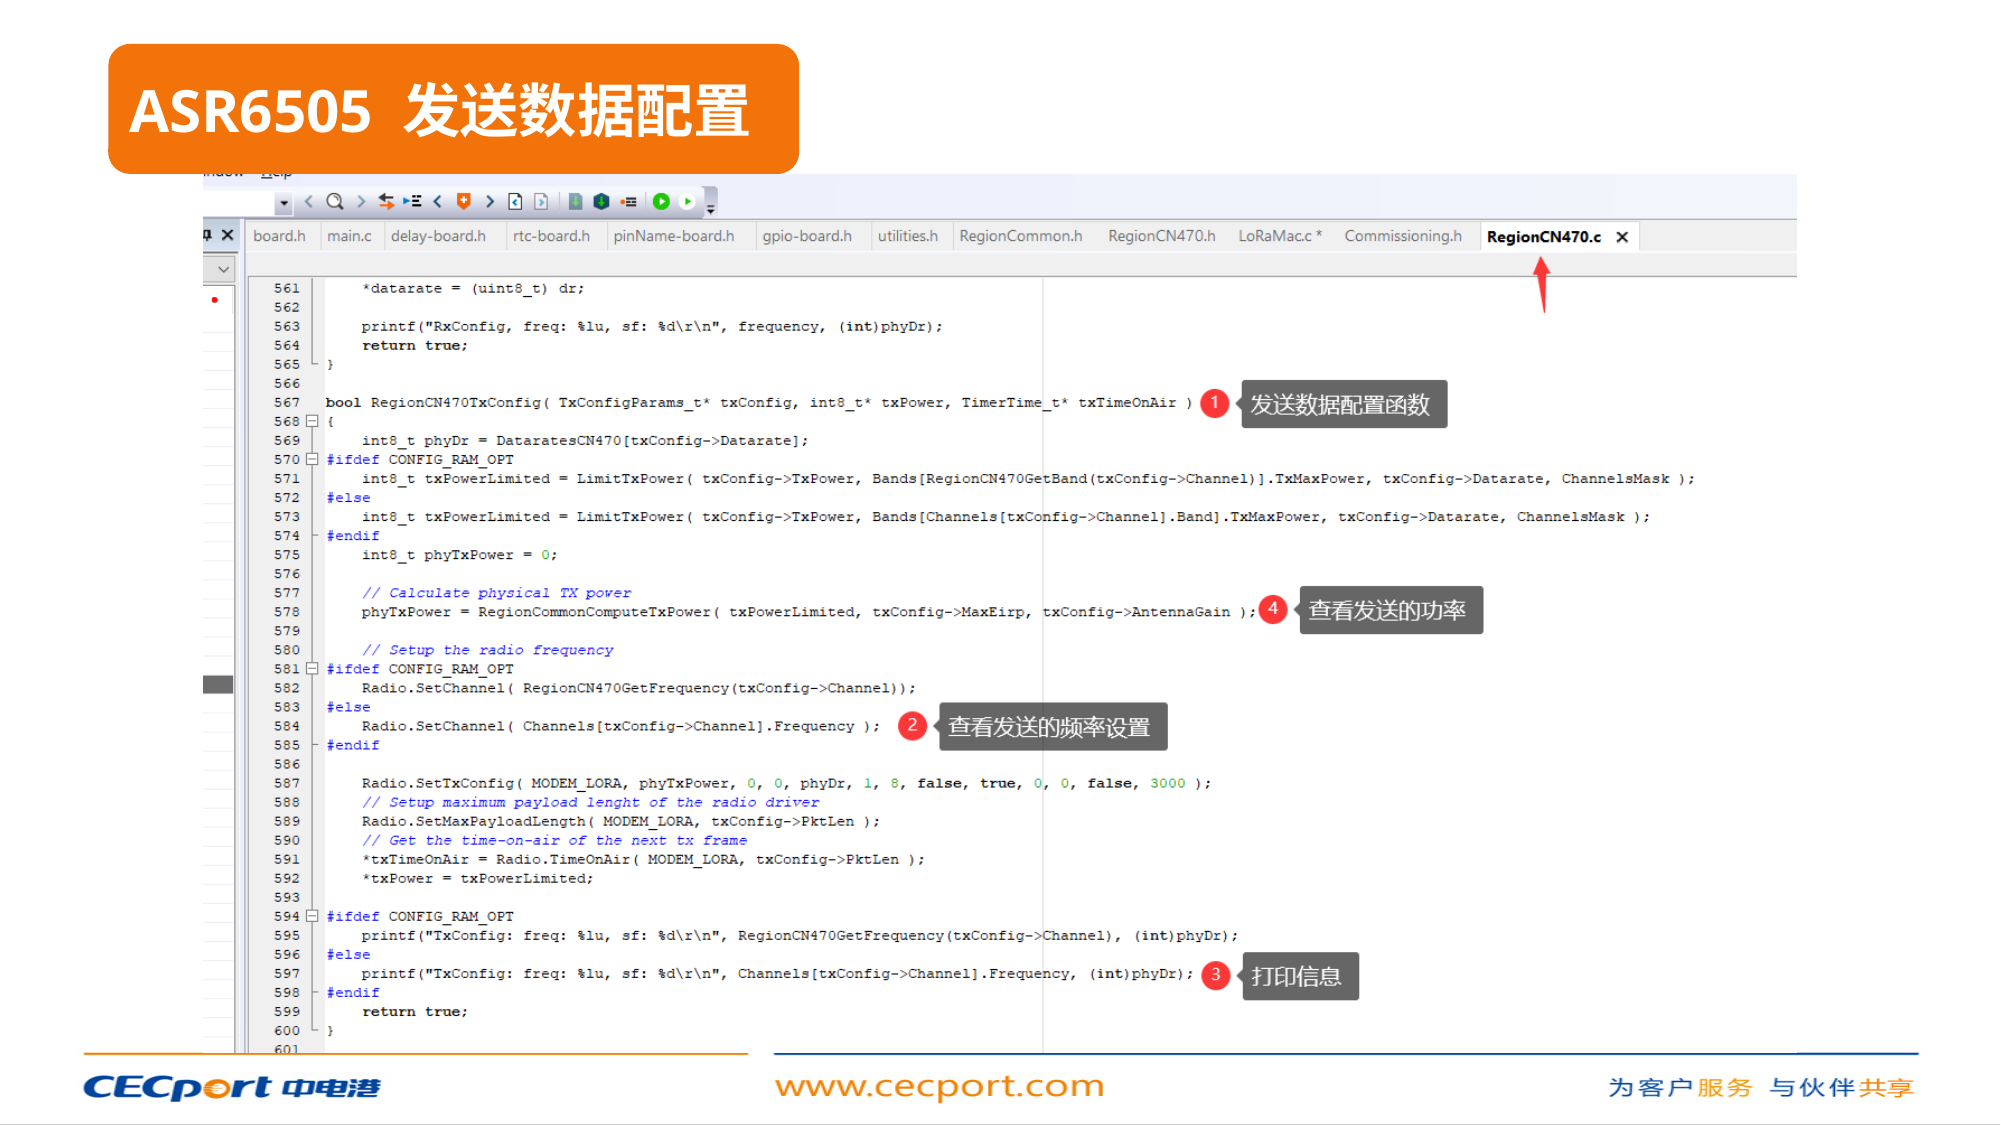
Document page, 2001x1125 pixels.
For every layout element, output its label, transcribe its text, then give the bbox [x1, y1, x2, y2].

text_box ASR6505 发送数据配置 [106, 41, 802, 177]
picture [0, 0, 2001, 1125]
